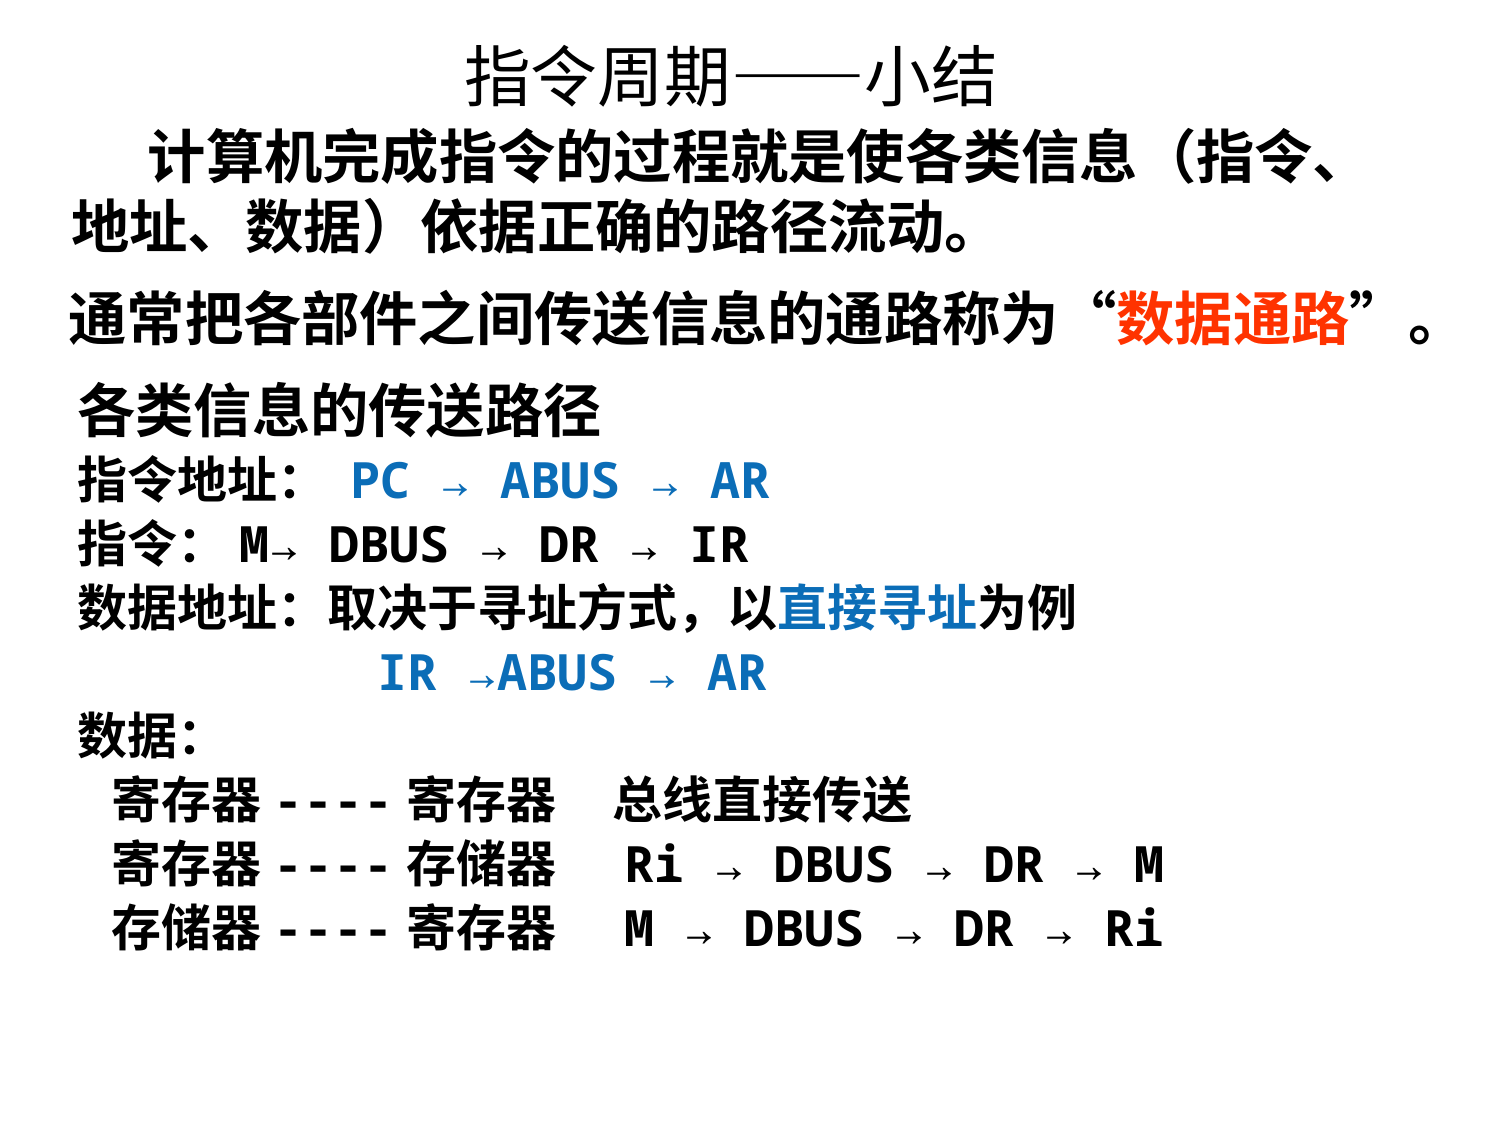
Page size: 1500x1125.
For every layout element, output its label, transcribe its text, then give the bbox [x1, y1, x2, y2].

text_box 计算机完成指令的过程就是使各类信息（指令、地址、数据）依据正确的路径流动。 [0, 112, 1438, 275]
list 各类信息的传送路径 指令地址： PC → ABUS → AR 指令：M→ DBUS → DR → IR 数据地址：取决于寻址方式，以直接寻址为例 IR →ABUS → AR 数据： 寄存器----寄存器 总线直接传送 寄存器----存储器 Ri → DBUS → DR → M 存储器----寄存器 M → DBUS → DR → Ri [62, 375, 1438, 1063]
title 指令周期——小结 [99, 37, 1363, 112]
text_box 通常把各部件之间传送信息的通路称为“数据通路”。 [0, 275, 1500, 375]
